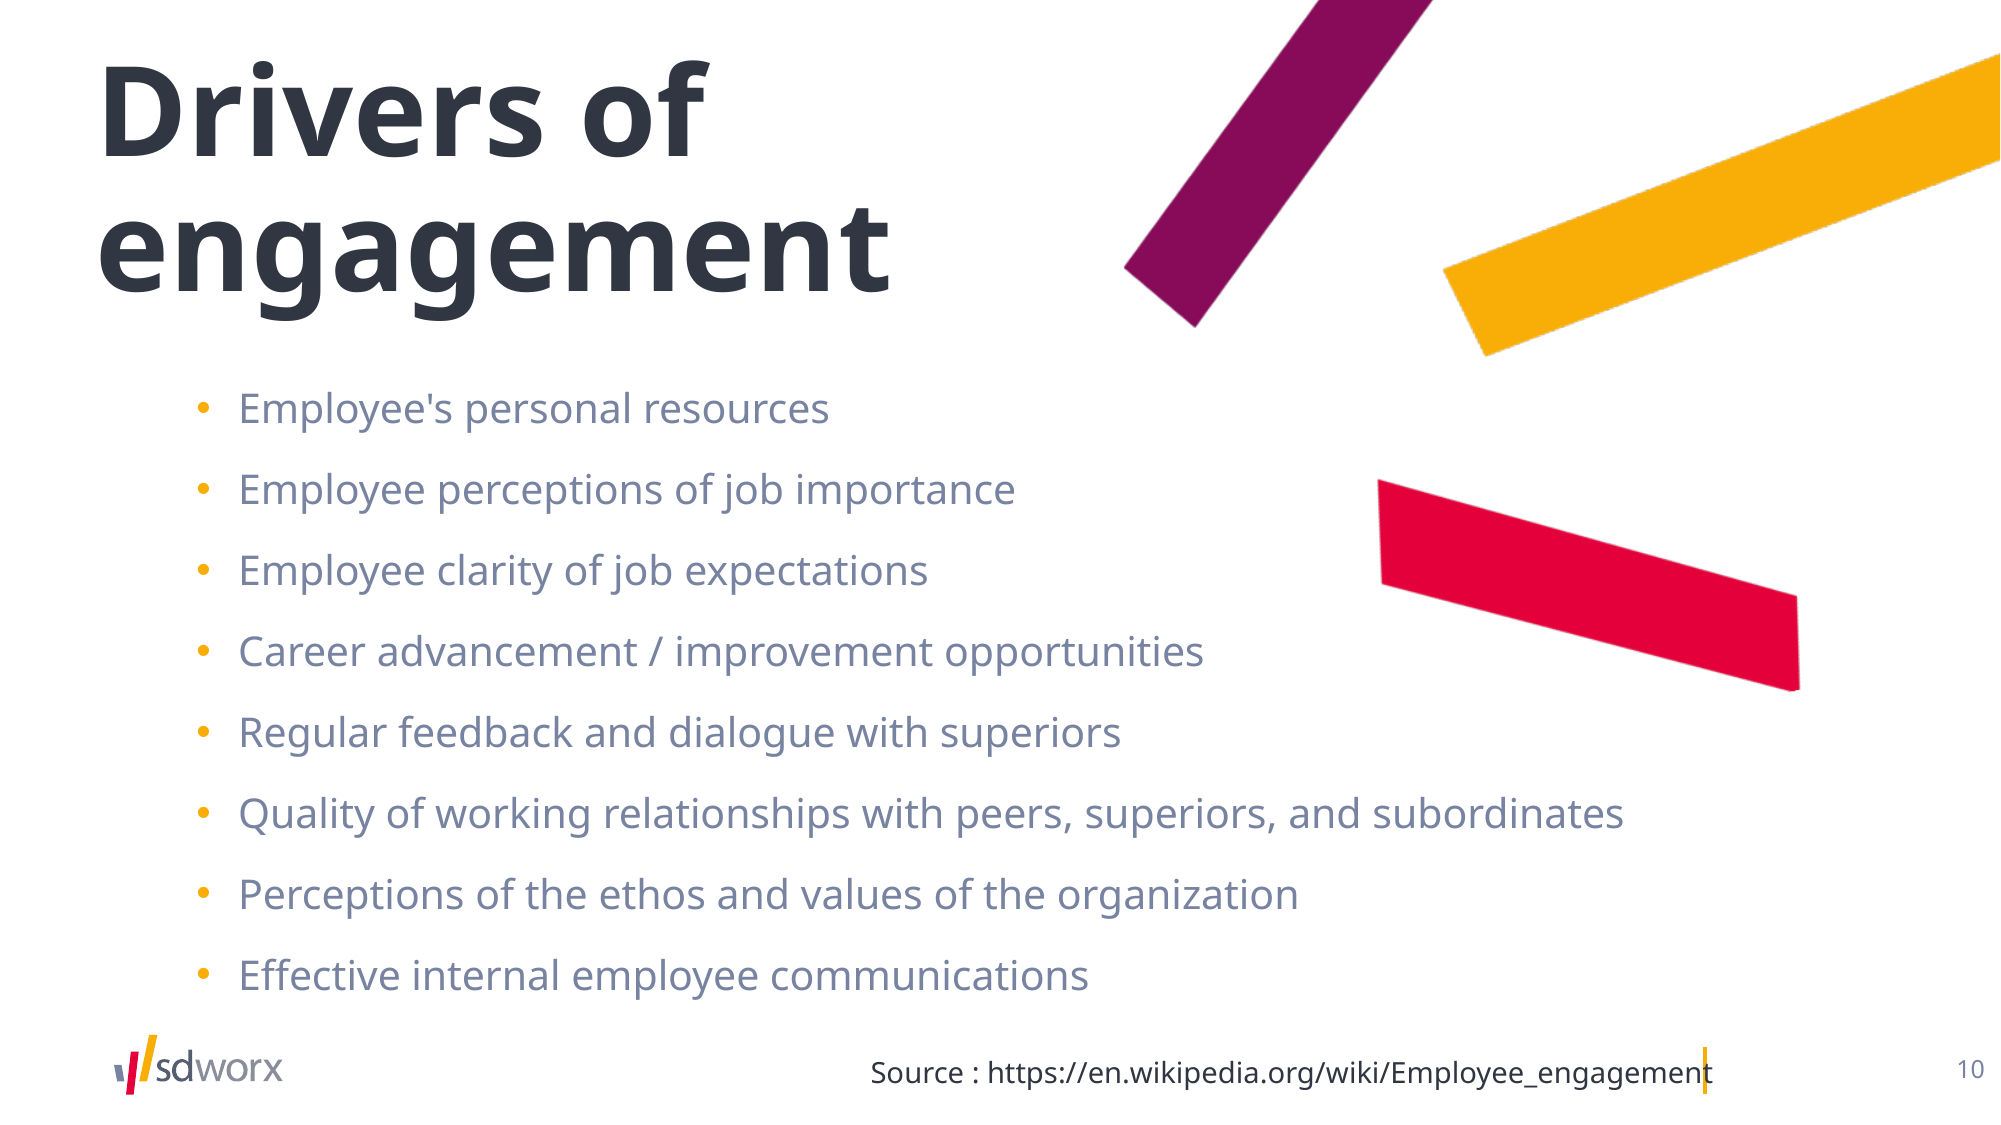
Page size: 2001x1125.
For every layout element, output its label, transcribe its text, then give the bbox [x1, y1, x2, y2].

subtitle Employee's personal resources Employee perceptions of job importance Employee clarity of job expectations Career advancement / improvement opportunities Regular feedback and dialogue with superiors Quality of working relationships with peers, superiors, and subordinates Perceptions of the ethos and values of the organization Effective internal employee communications [181, 360, 1918, 1013]
title Drivers of engagement [80, 0, 1071, 327]
picture [1071, 0, 2001, 657]
text_box Source : https://en.wikipedia.org/wiki/Employee_engagement [855, 1046, 1729, 1097]
slide_number 10 [1917, 1046, 2000, 1094]
